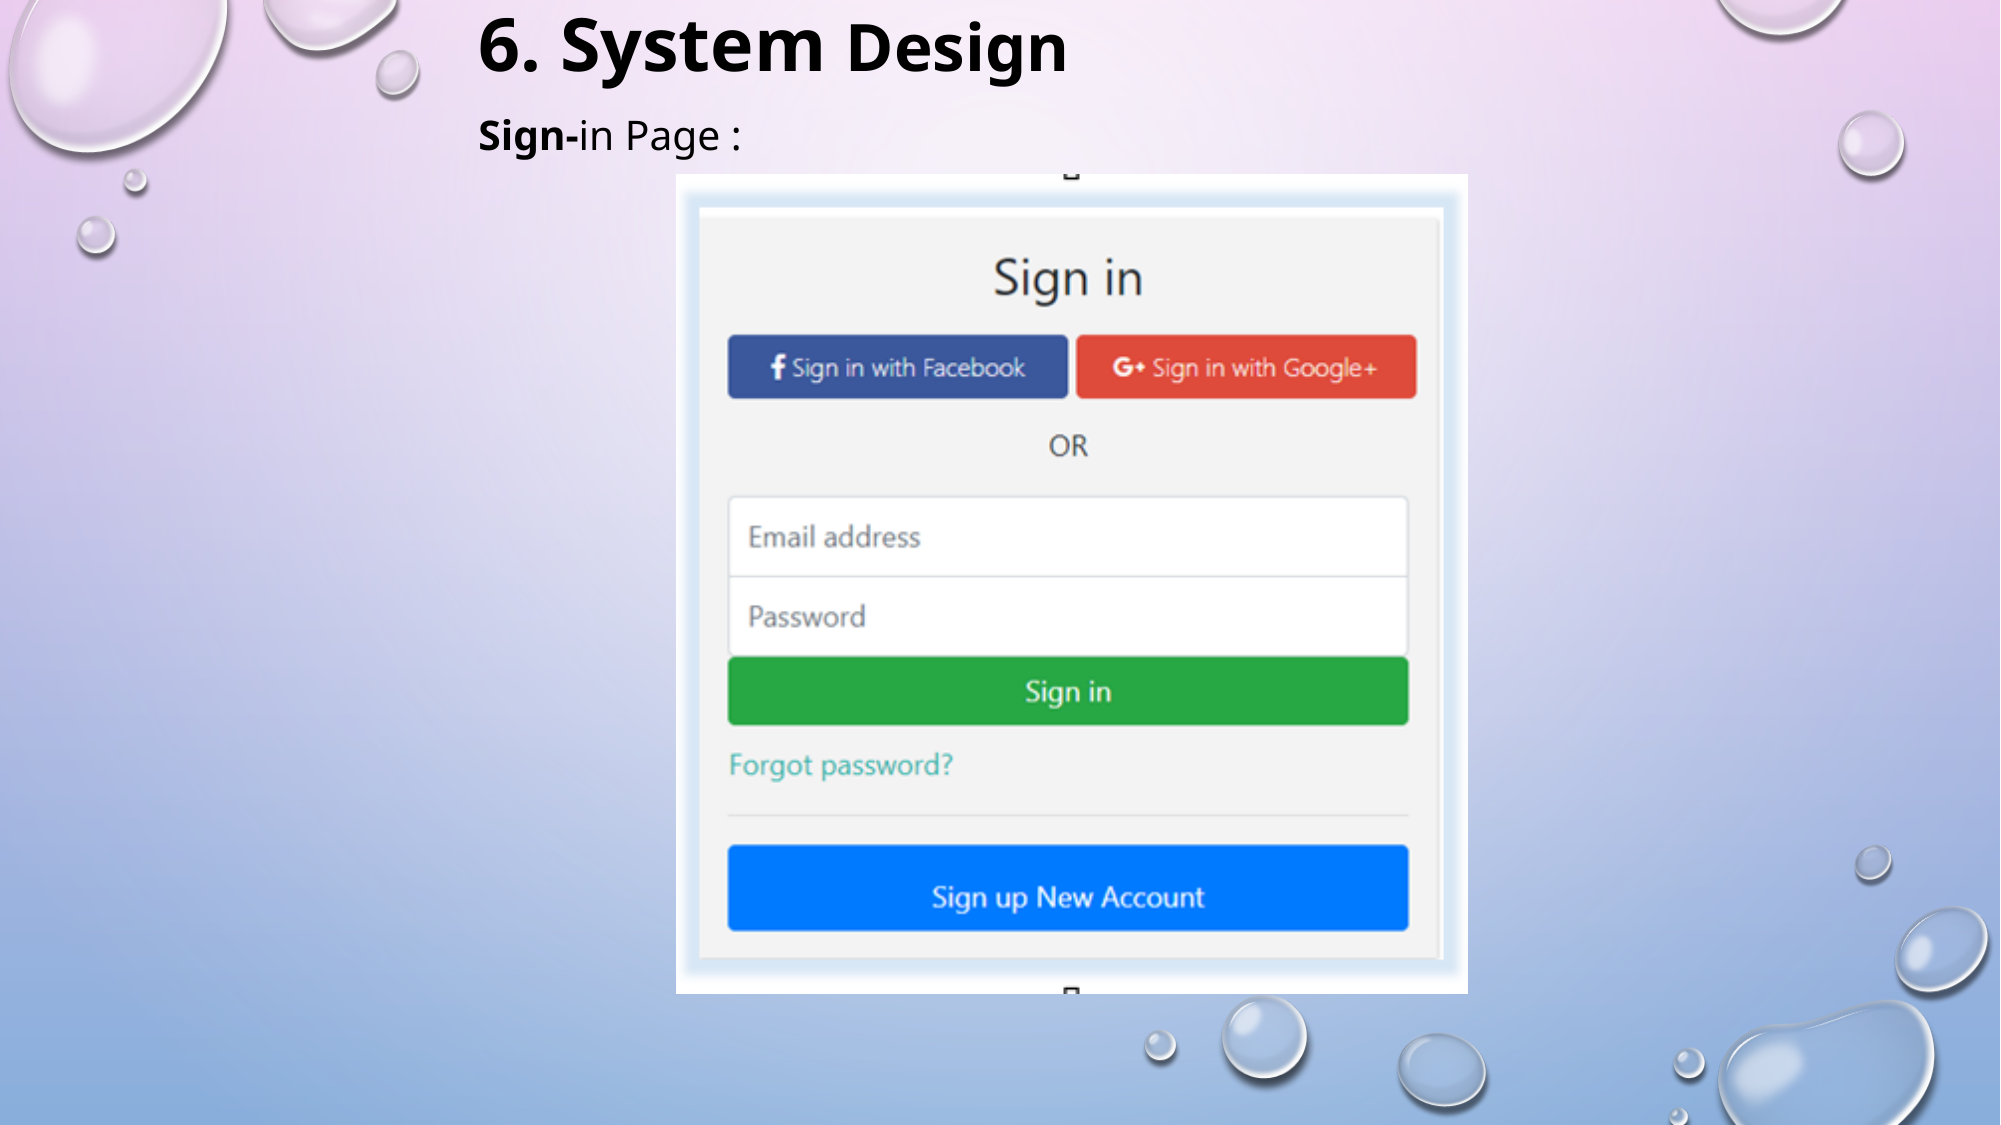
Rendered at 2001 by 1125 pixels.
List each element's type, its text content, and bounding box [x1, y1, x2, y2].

picture [0, 0, 2000, 1125]
title 6. System Design Sign-in Page : [316, 0, 1660, 175]
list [676, 174, 1468, 994]
